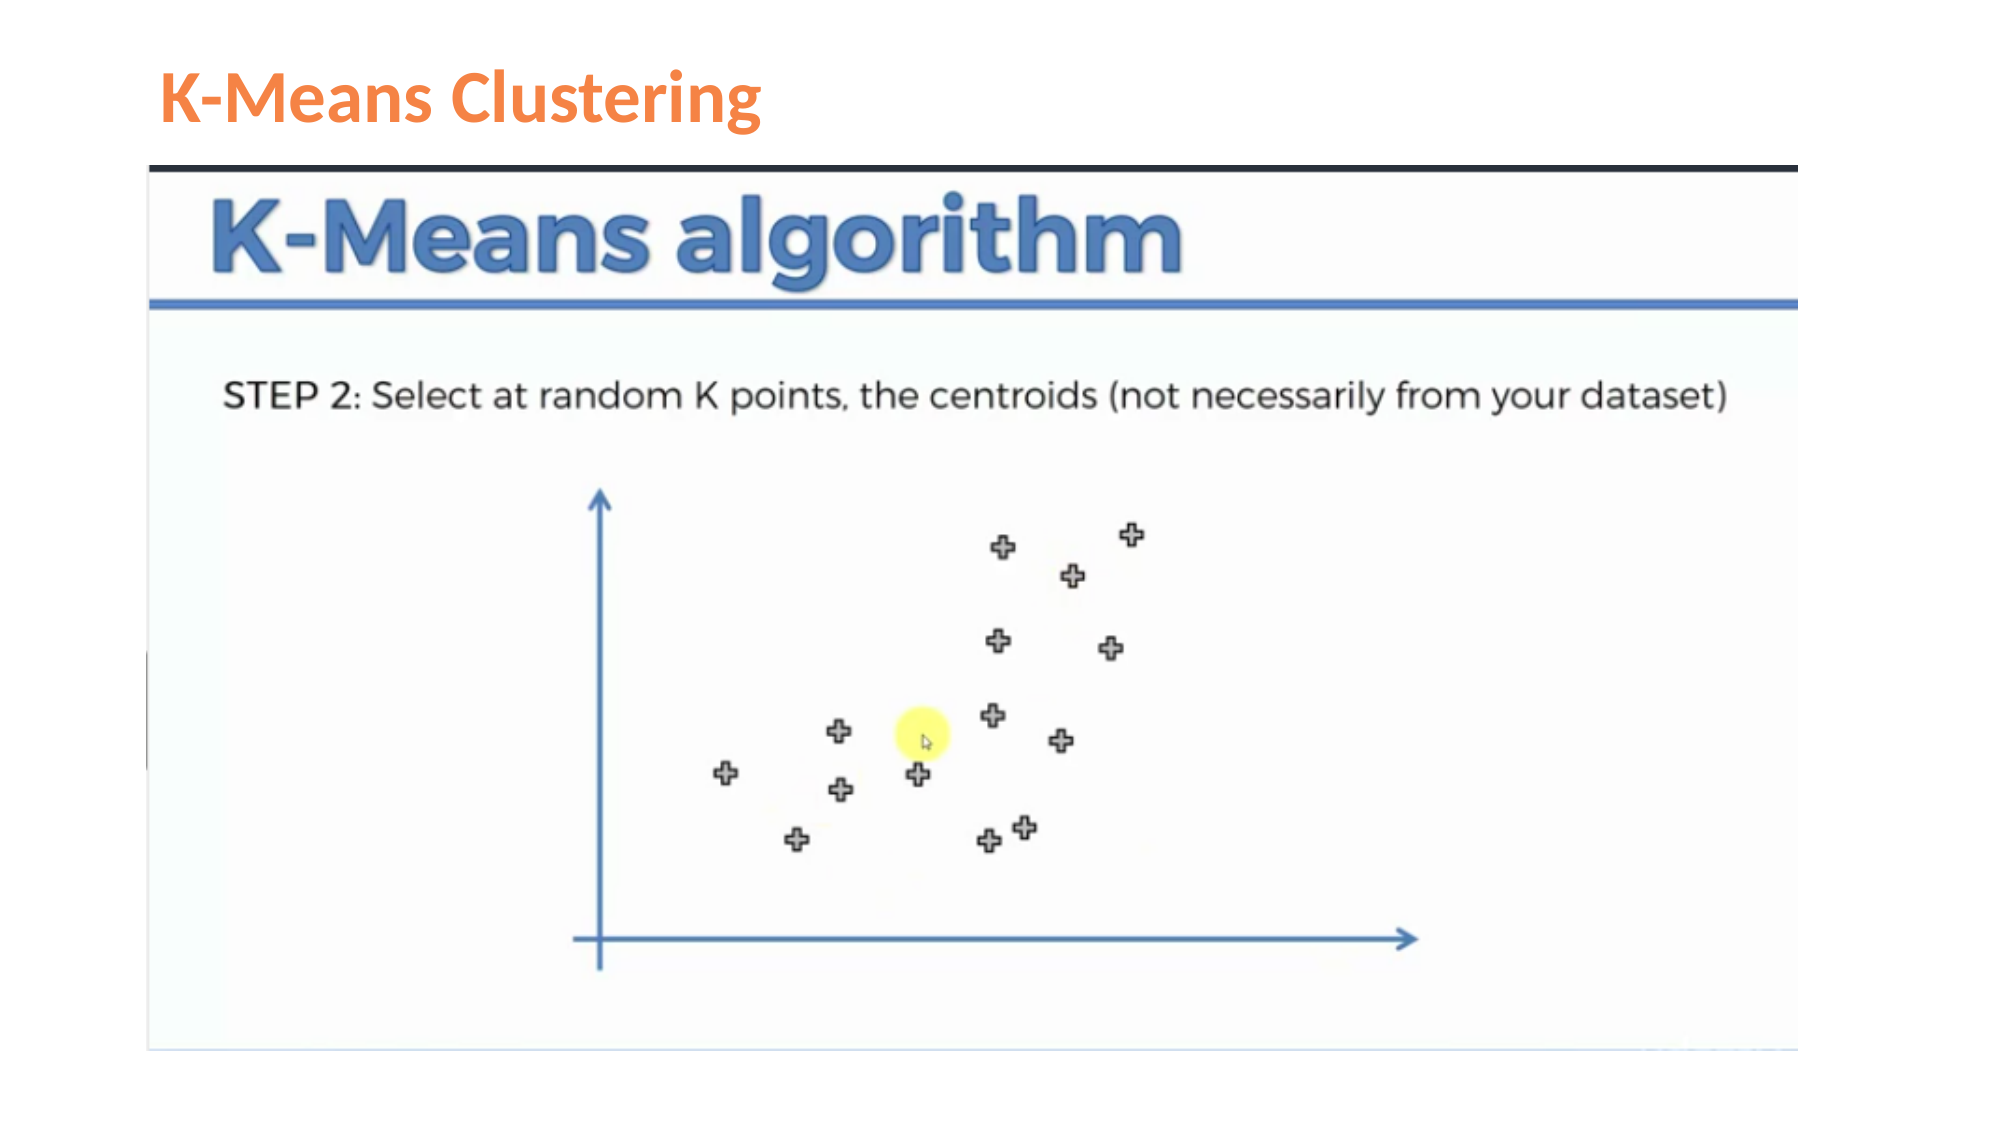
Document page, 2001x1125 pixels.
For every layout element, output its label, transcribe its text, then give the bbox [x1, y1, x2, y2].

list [145, 165, 1798, 1051]
text_box K-Means Clustering [146, 40, 1520, 146]
